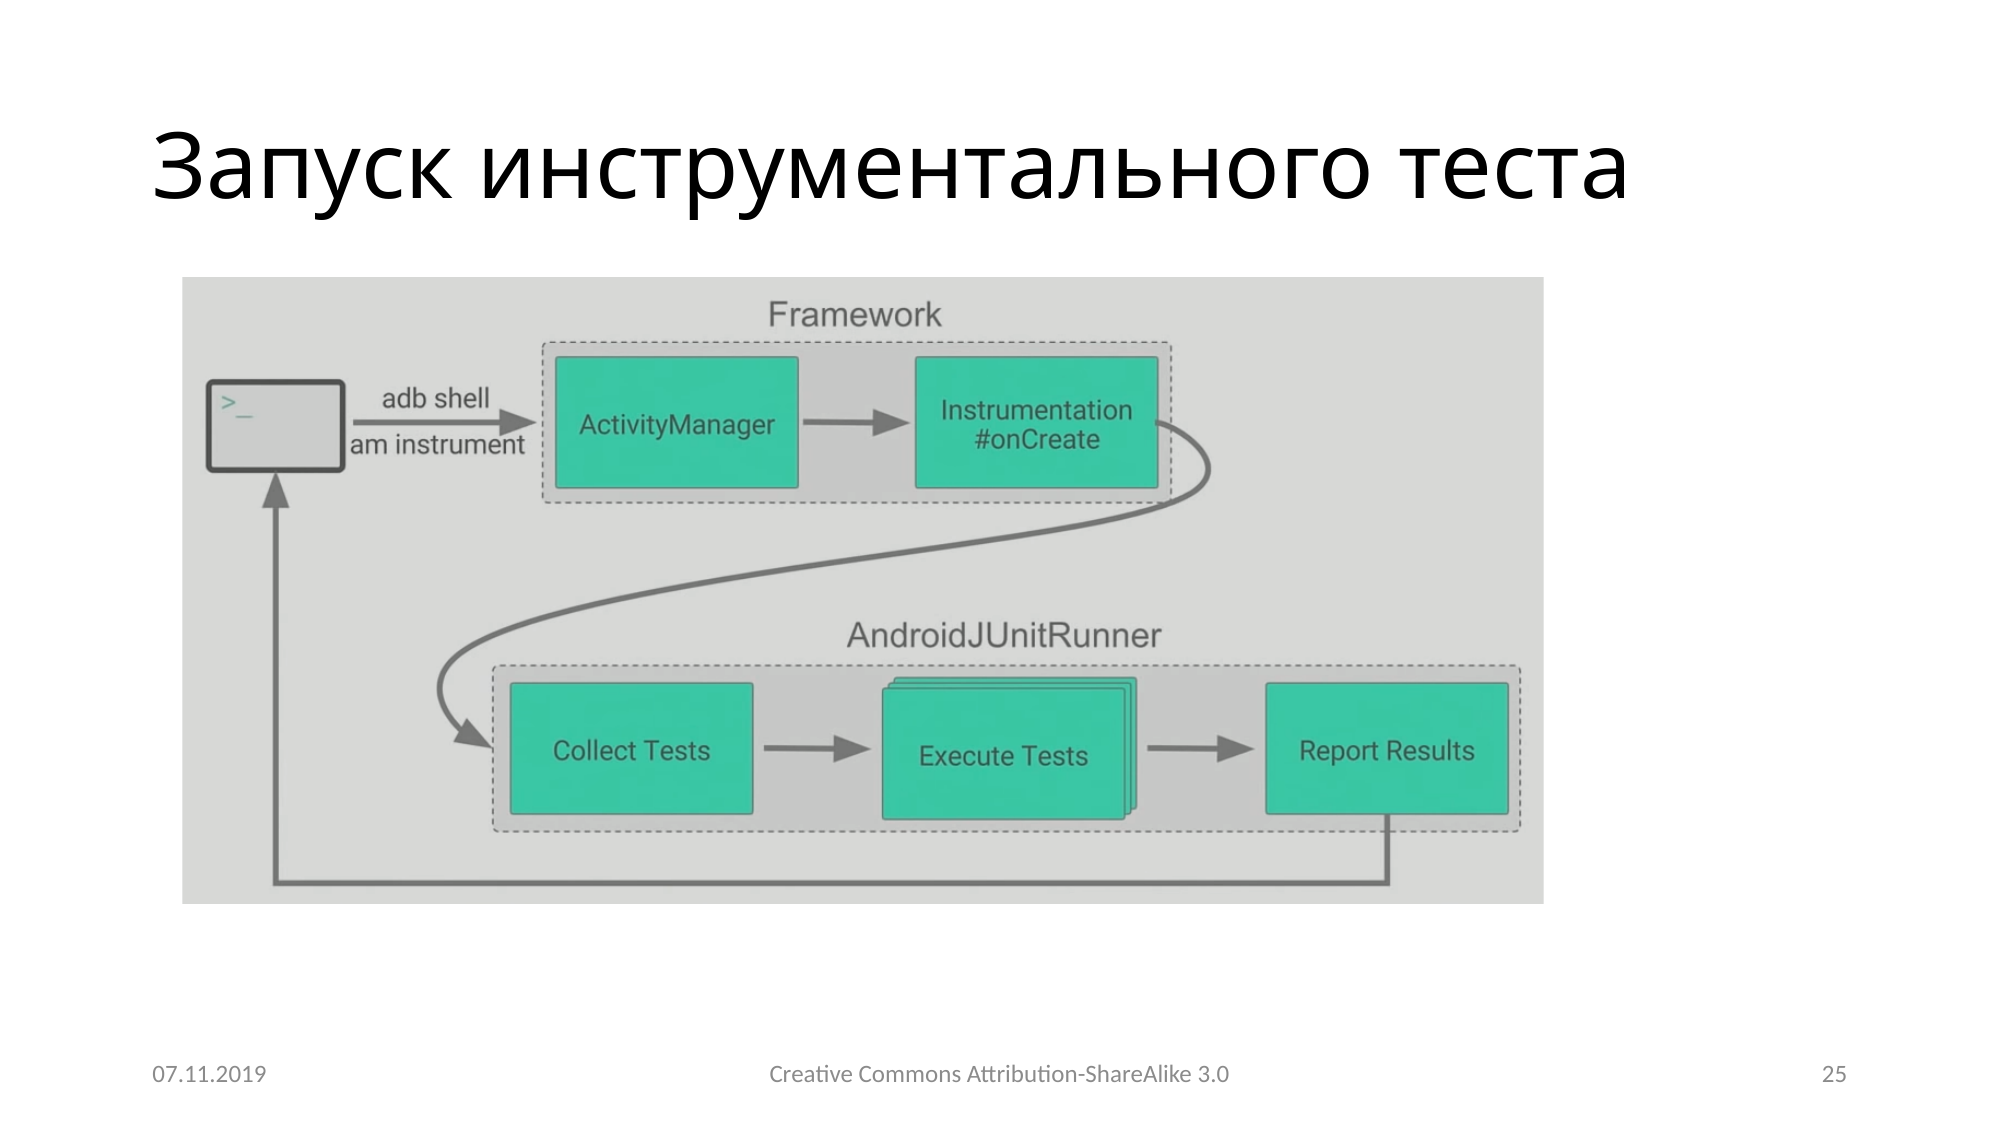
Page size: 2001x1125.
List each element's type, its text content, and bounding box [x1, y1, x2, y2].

footer Creative Commons Attribution-ShareAlike 3.0 [662, 1042, 1338, 1103]
slide_number 25 [1412, 1042, 1863, 1103]
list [182, 277, 1544, 904]
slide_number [137, 1042, 588, 1103]
title Запуск инструментального теста [137, 59, 1863, 278]
